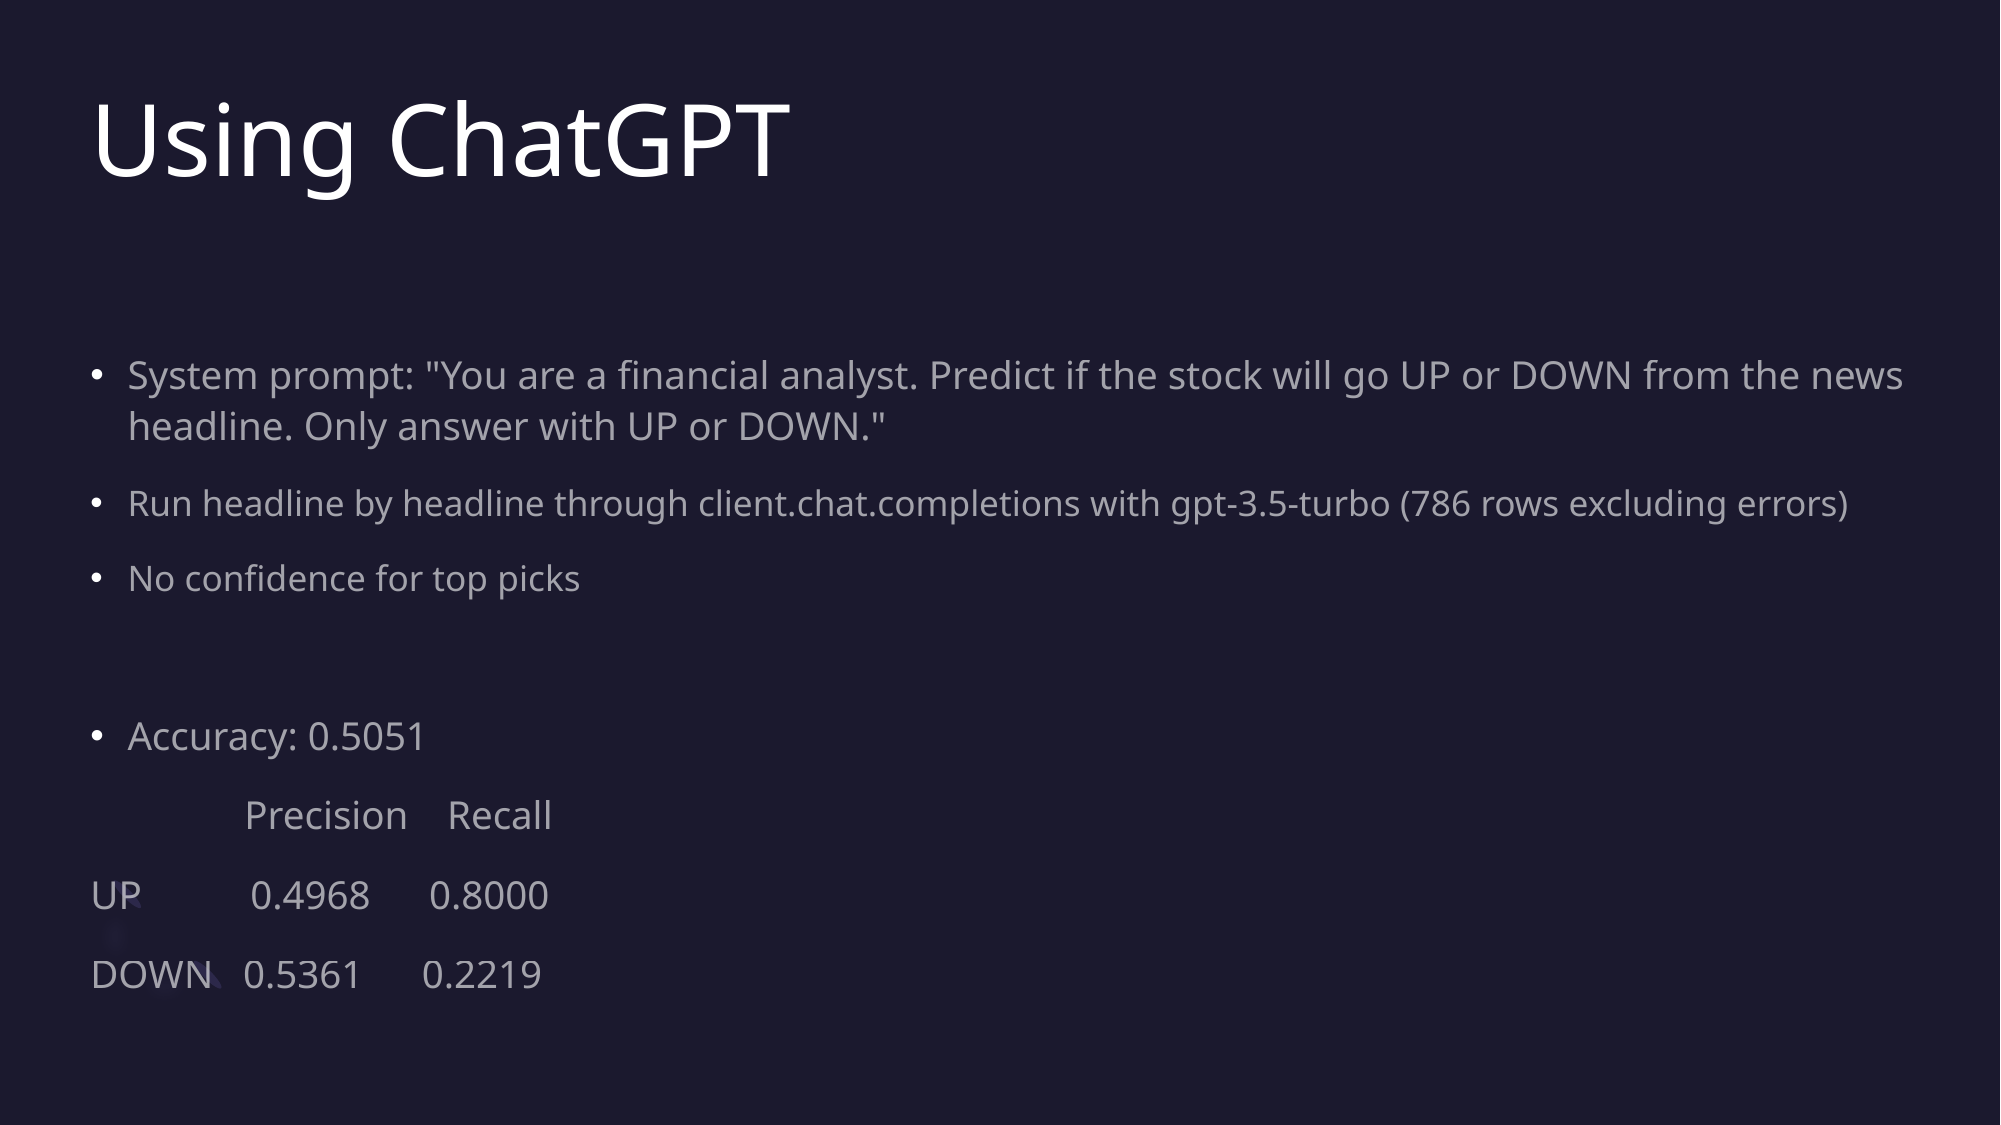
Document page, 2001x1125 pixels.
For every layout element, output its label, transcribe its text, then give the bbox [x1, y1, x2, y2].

list System prompt: "You are a financial analyst. Predict if the stock will go UP or DOWN from the news headline. Only answer with UP or DOWN." Run headline by headline through client.chat.completions with gpt-3.5-turbo (786 rows excluding errors) No confidence for top picks Accuracy: 0.5051 Precision Recall UP 0.4968 0.8000 DOWN 0.5361 0.2219 [90, 346, 1910, 1000]
title Using ChatGPT [90, 90, 1910, 309]
